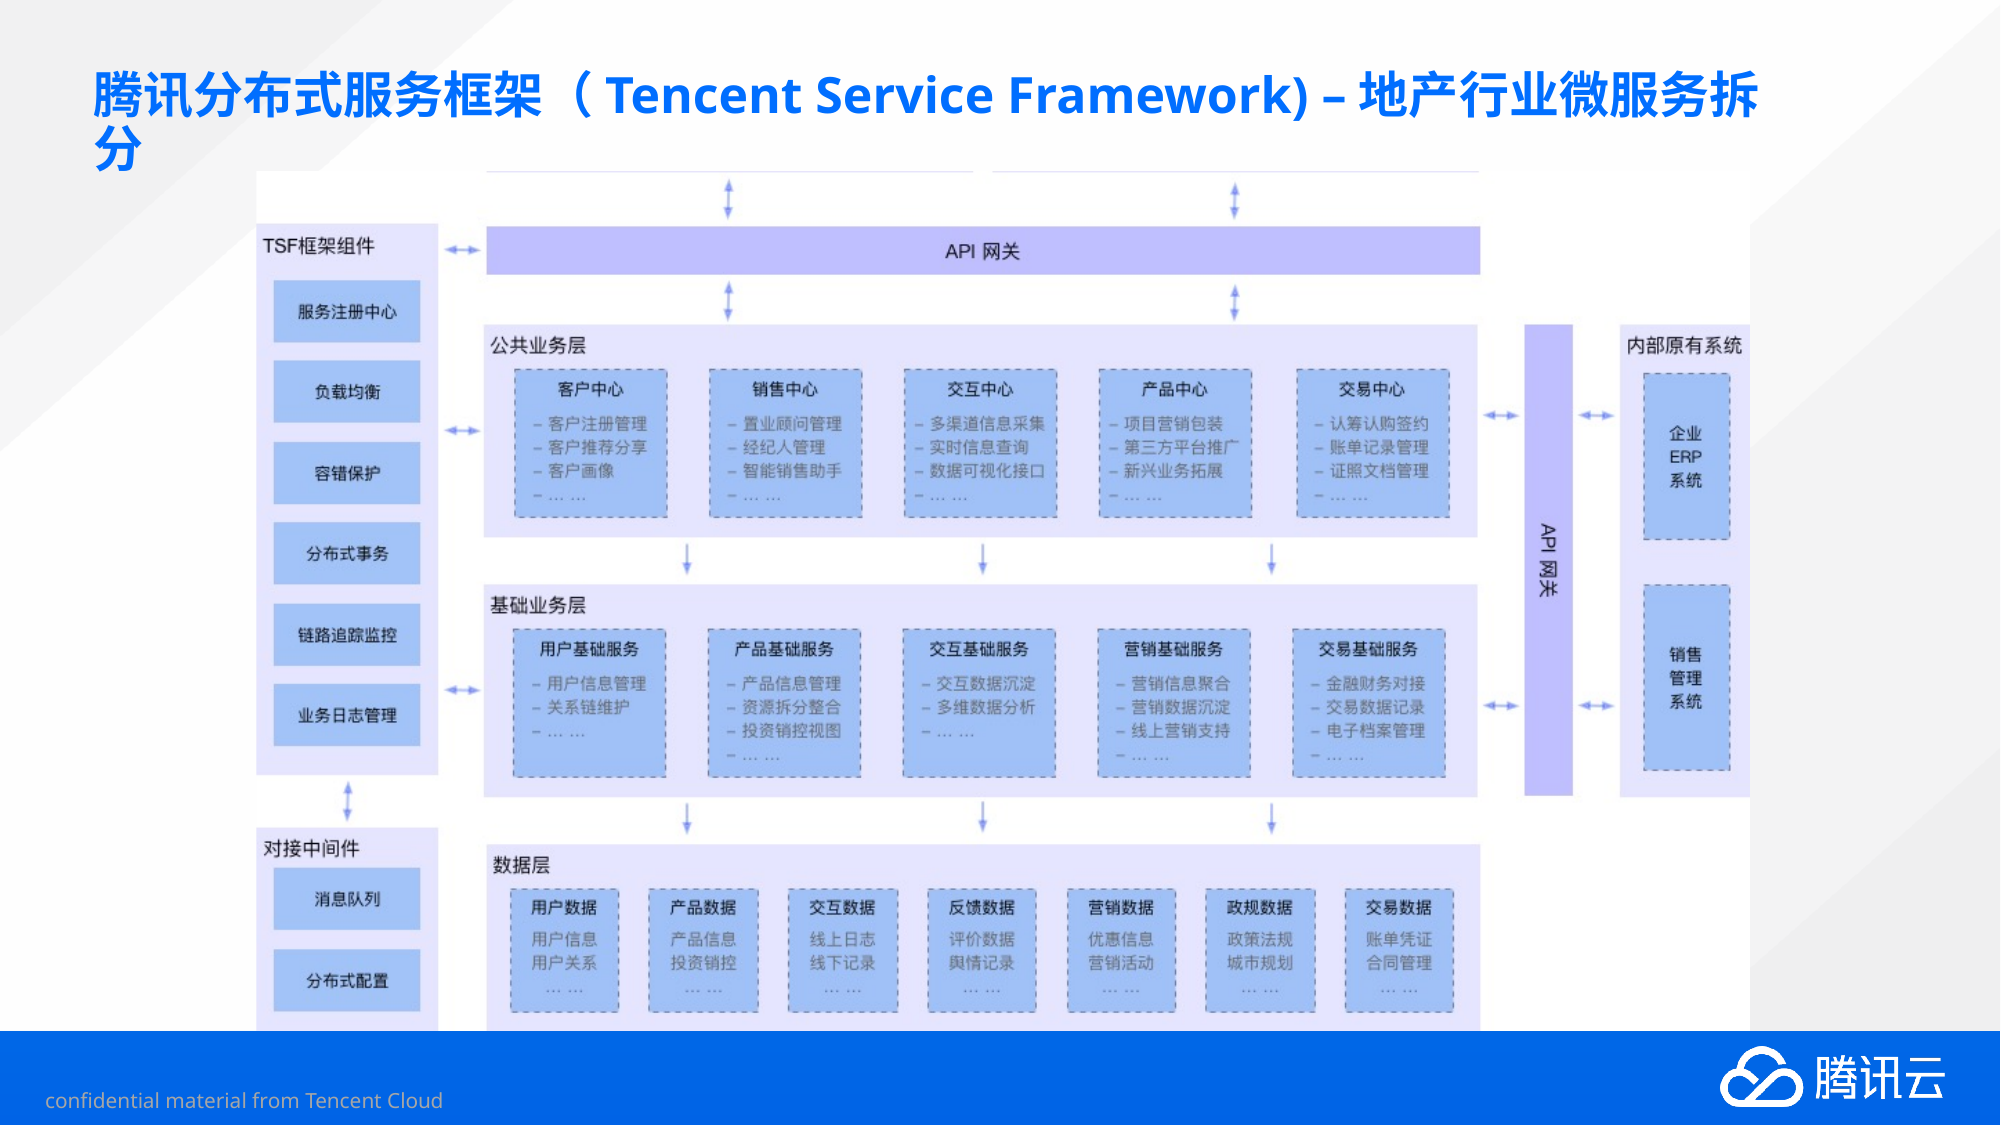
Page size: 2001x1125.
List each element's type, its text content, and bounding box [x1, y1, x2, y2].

picture [1720, 1046, 1945, 1107]
picture [0, 0, 2001, 1031]
title 腾讯分布式服务框架（Tencent Service Framework) –地产行业微服务拆分 [78, 78, 1804, 172]
